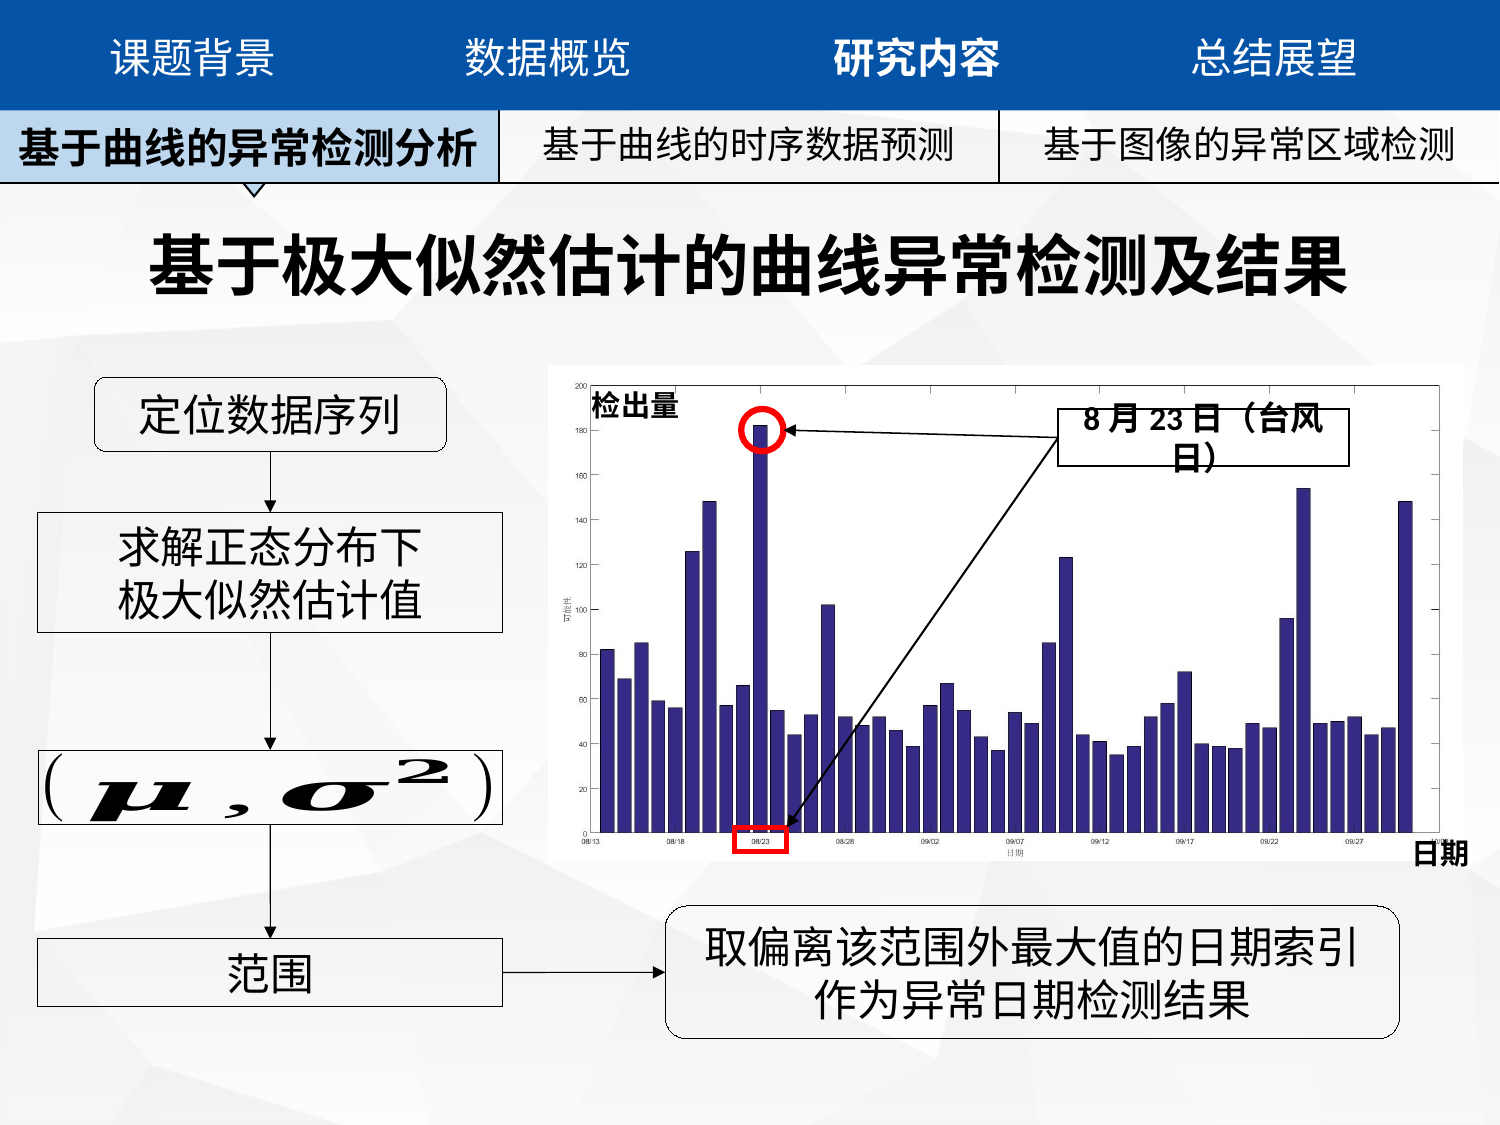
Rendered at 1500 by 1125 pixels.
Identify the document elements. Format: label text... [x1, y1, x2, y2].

text_box 基于极大似然估计的曲线异常检测及结果 [133, 215, 1365, 311]
text_box [242, 184, 266, 198]
table_header 基于曲线的异常检测分析 [0, 111, 498, 182]
text_box 数据概览 [413, 23, 684, 89]
text_box 取偏离该范围外最大值的日期索引 作为异常日期检测结果 [665, 905, 1400, 1039]
text_box 课题背景 [57, 23, 328, 89]
table_header 基于图像的异常区域检测 [1000, 111, 1499, 182]
text_box 定位数据序列 [94, 377, 447, 452]
text_box 总结展望 [1151, 24, 1397, 90]
text_box 求解正态分布下 极大似然估计值 [37, 512, 503, 633]
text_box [567, 379, 1500, 879]
text_box [0, 0, 1500, 111]
table_header 基于曲线的时序数据预测 [500, 111, 998, 182]
text_box 研究内容 [782, 23, 1053, 89]
picture [0, 184, 1500, 1125]
